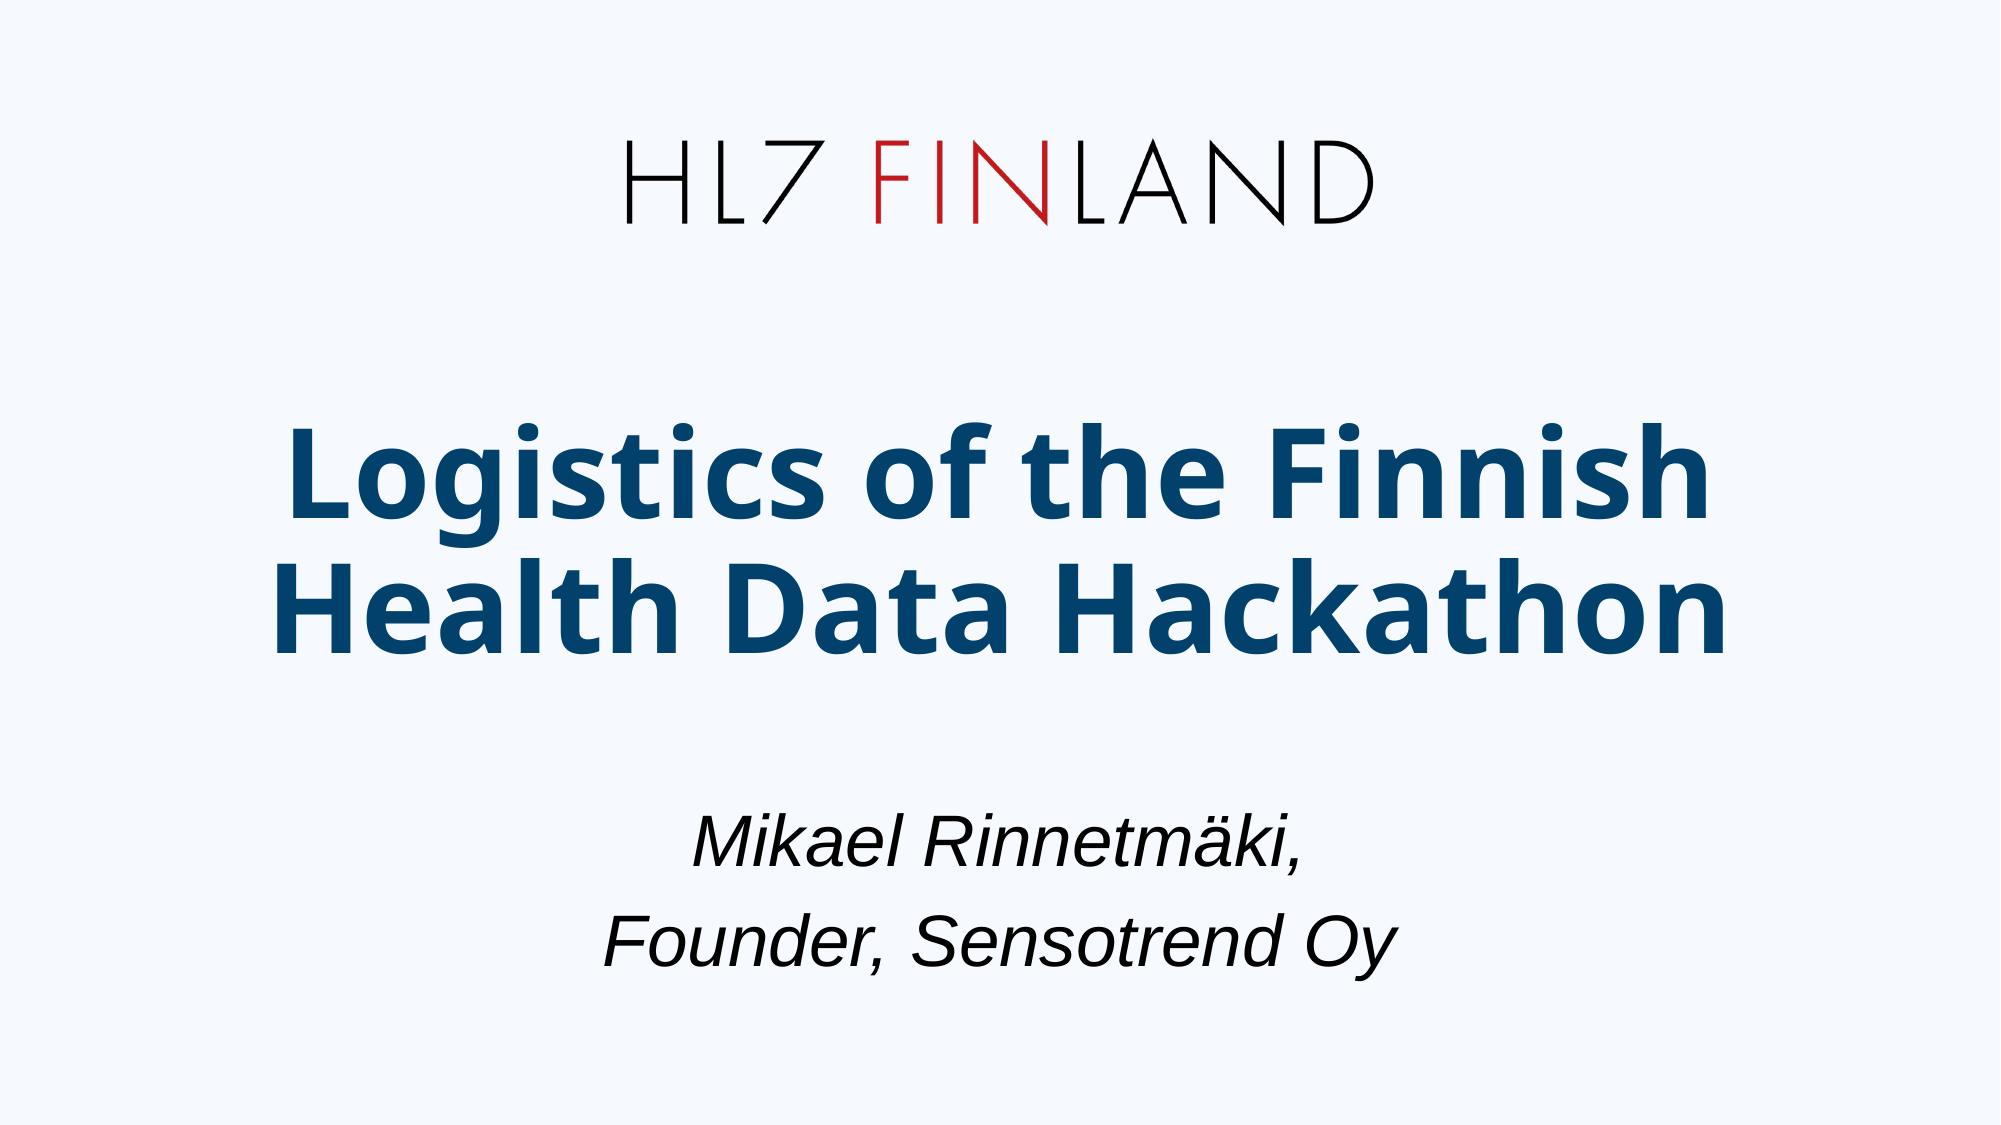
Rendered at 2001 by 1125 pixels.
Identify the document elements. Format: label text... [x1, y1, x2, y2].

picture [623, 133, 1377, 232]
title Logistics of the Finnish Health Data Hackathon [249, 296, 1750, 689]
subtitle Mikael Rinnetmäki, Founder, Sensotrend Oy [103, 795, 1897, 1068]
